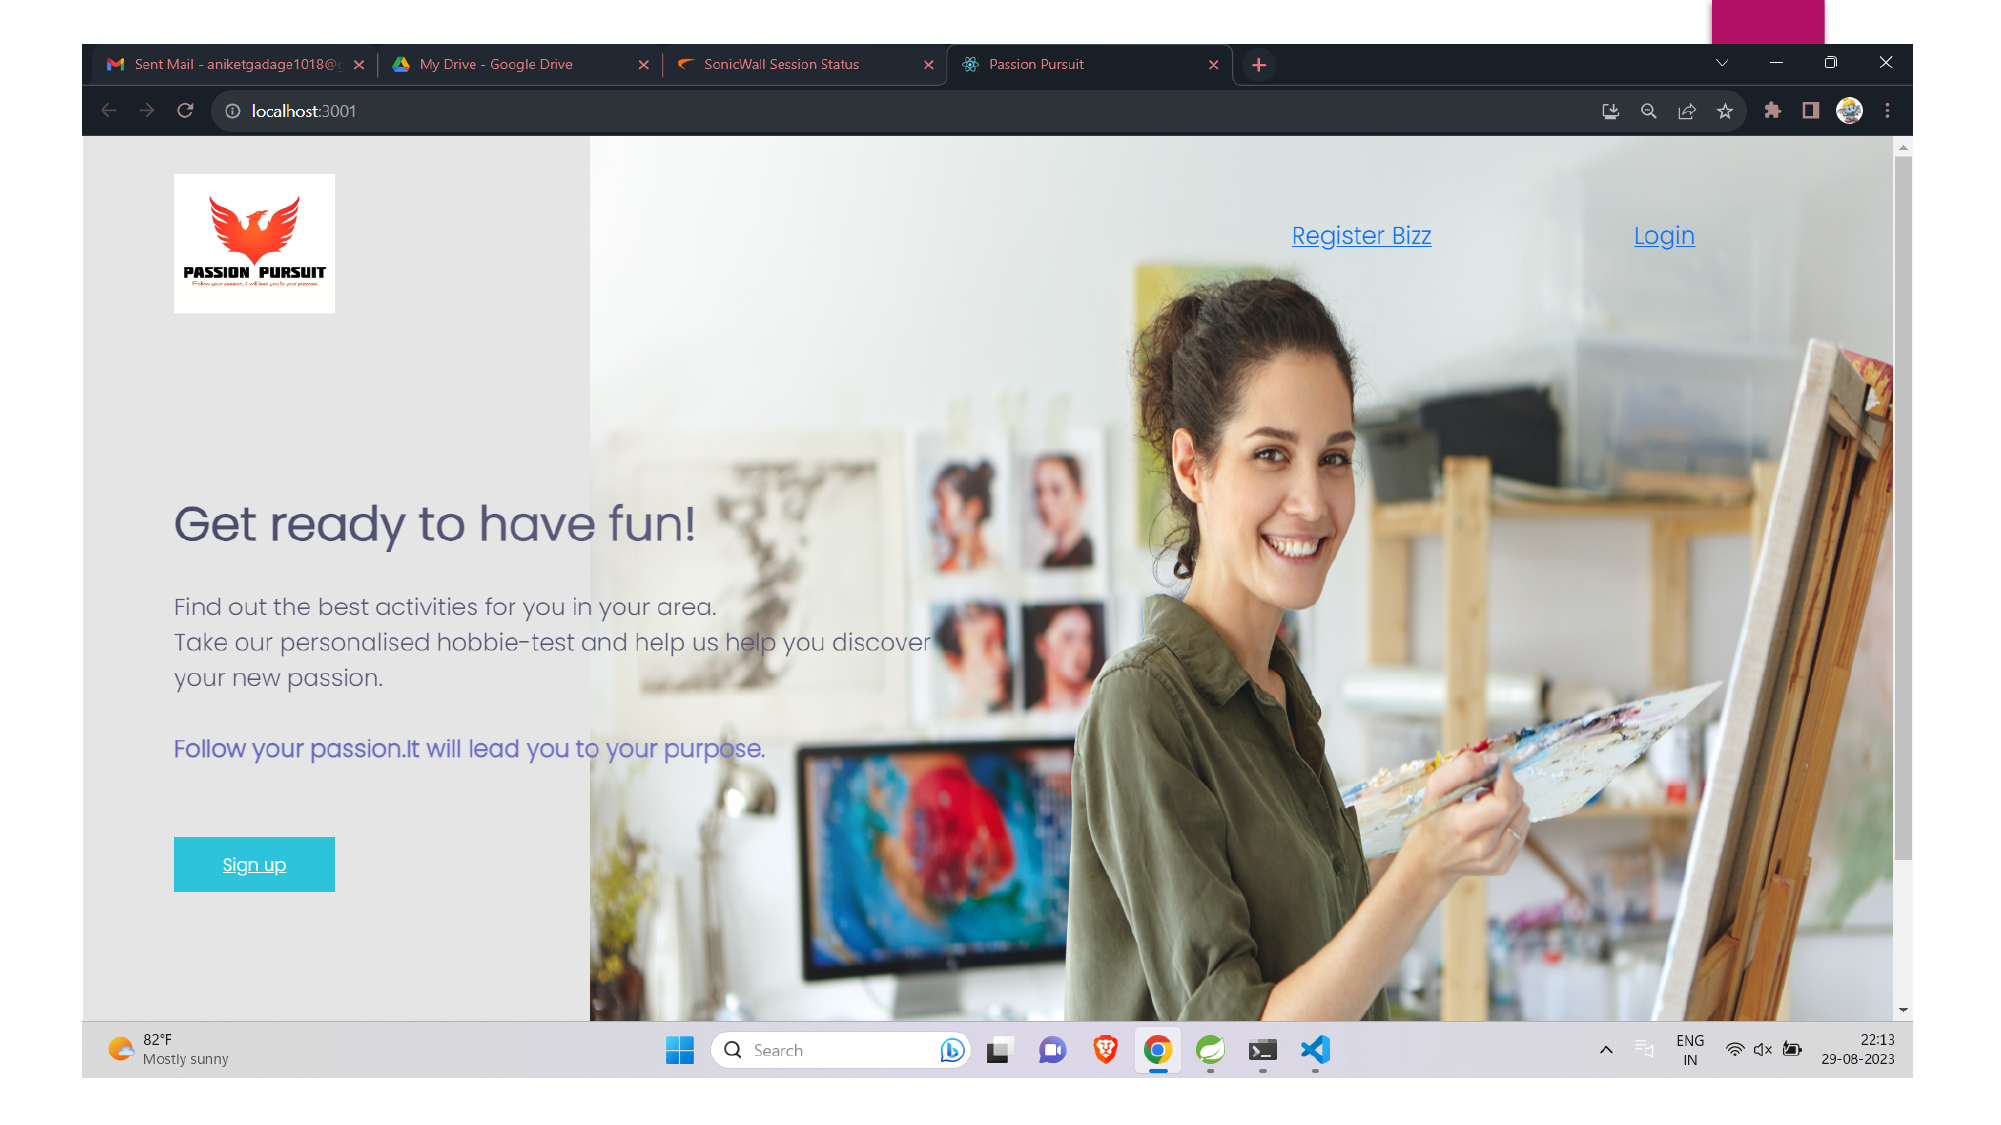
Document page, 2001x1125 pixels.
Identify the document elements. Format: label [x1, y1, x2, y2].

picture [81, 44, 1913, 1078]
